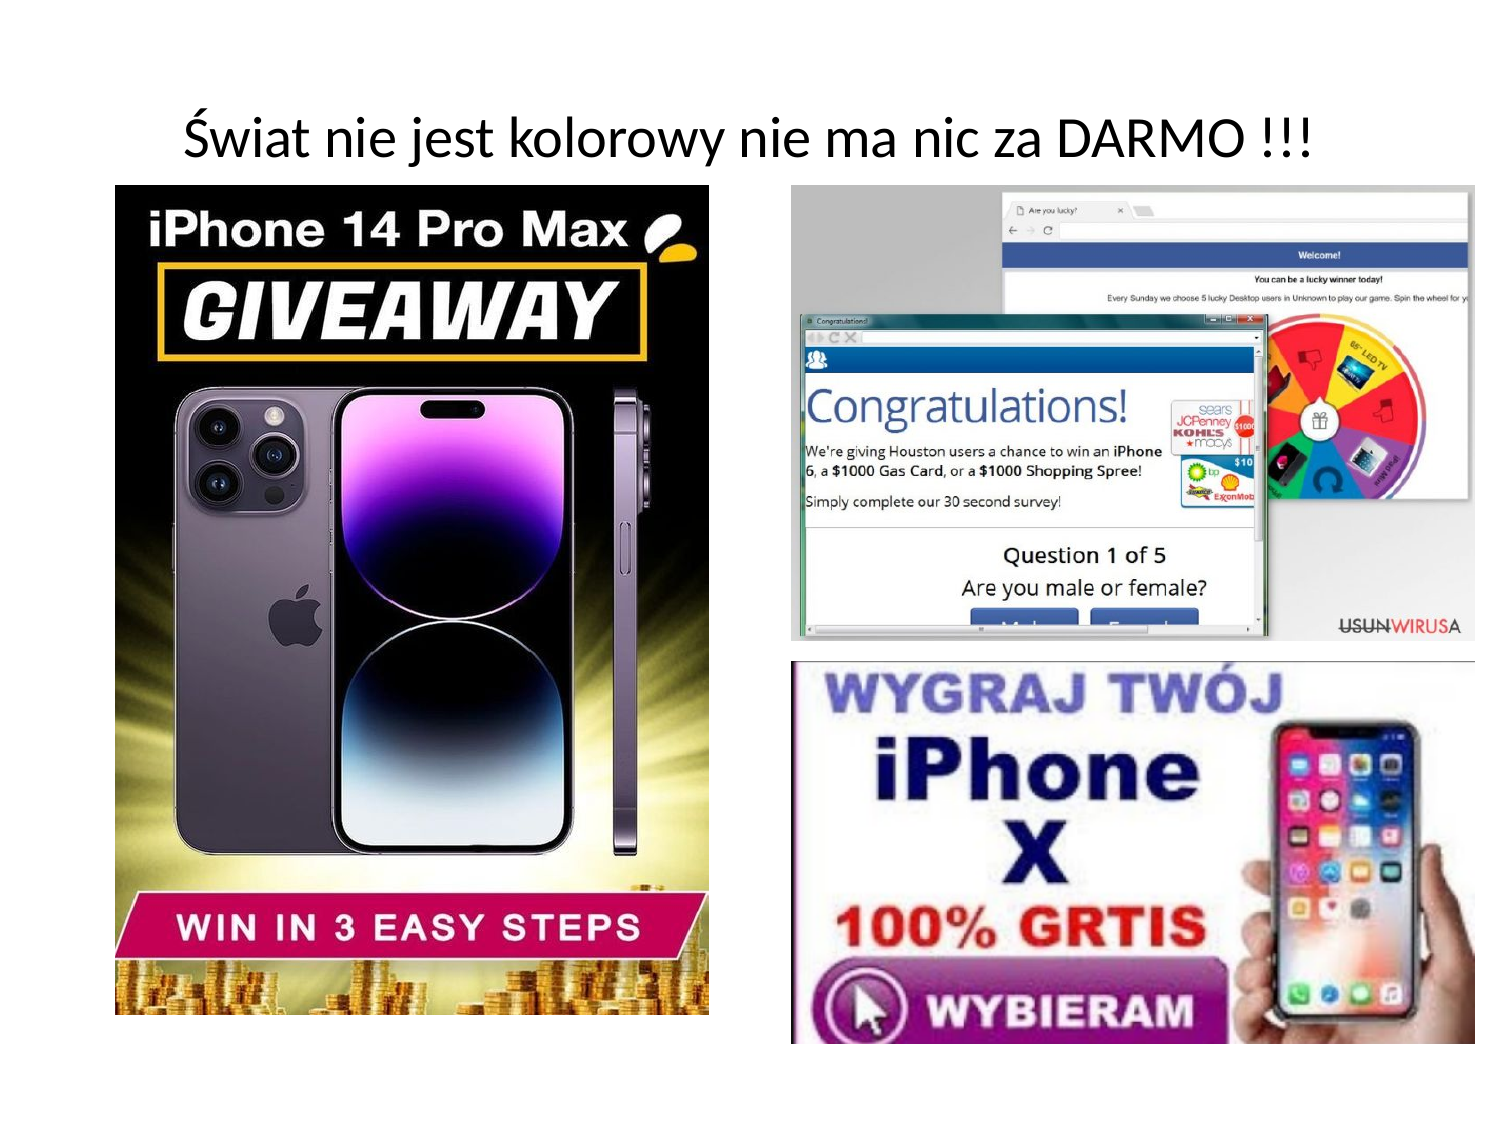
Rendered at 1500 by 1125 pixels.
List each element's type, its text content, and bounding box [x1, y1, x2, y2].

picture [790, 184, 1476, 642]
title Świat nie jest kolorowy nie ma nic za DARMO !!! [75, 45, 1425, 233]
picture [115, 184, 710, 1015]
picture [790, 661, 1476, 1044]
